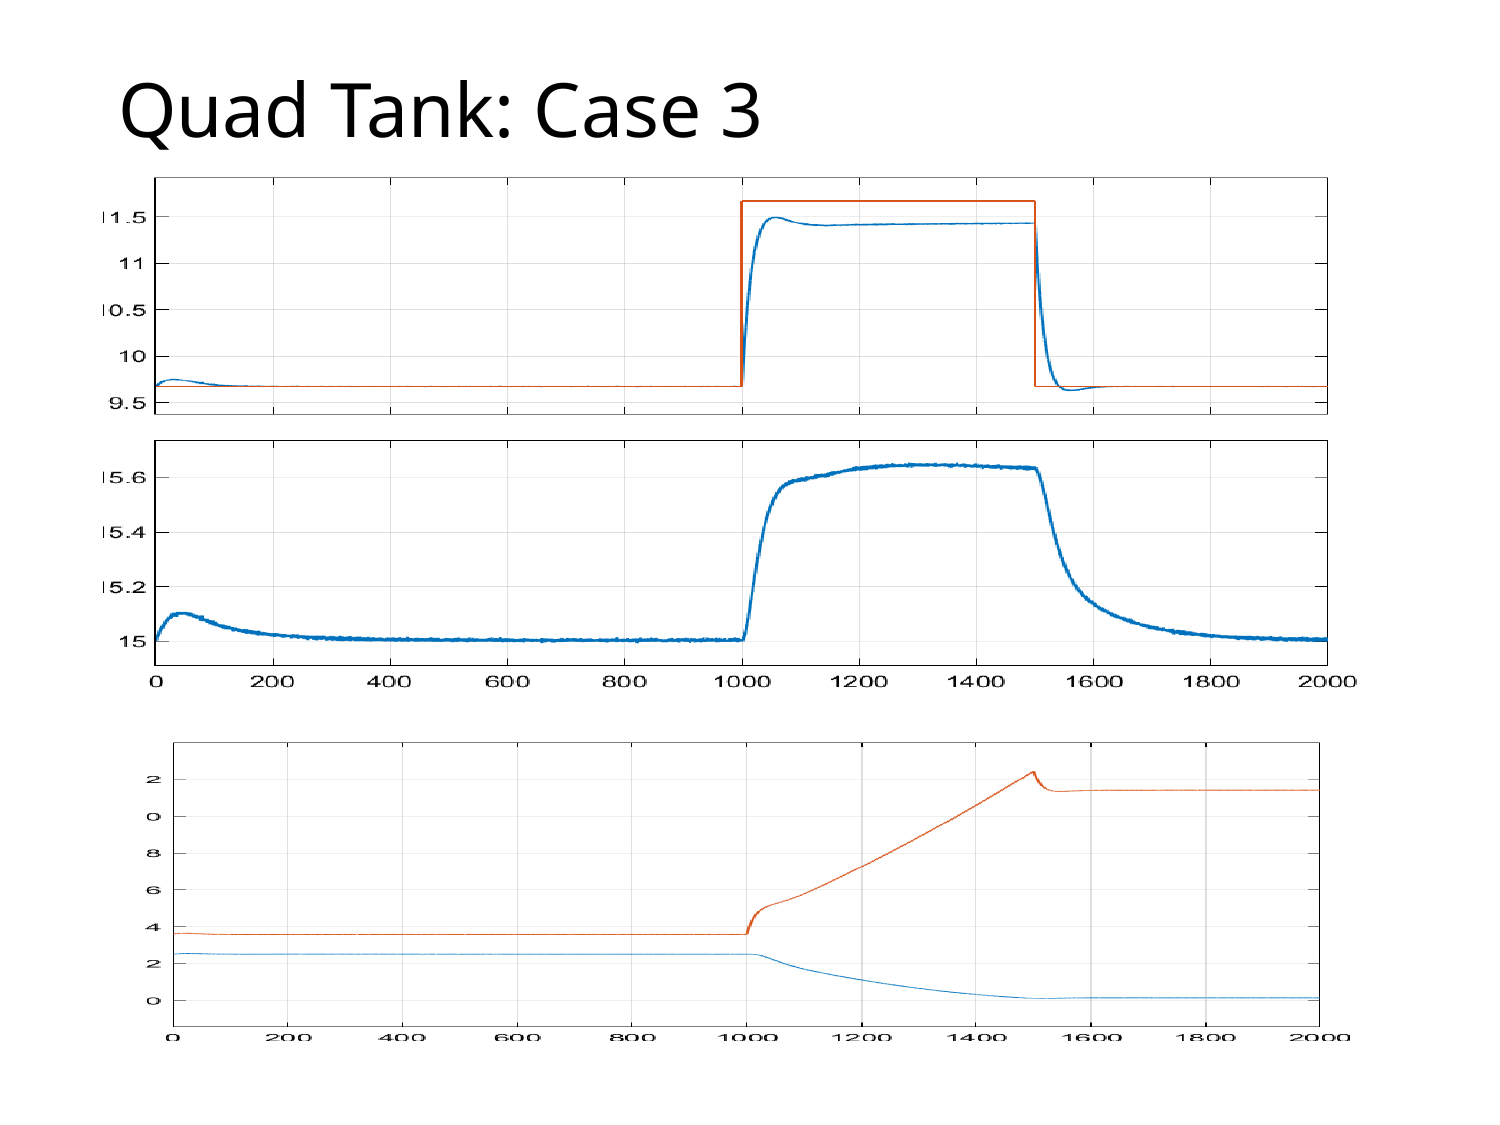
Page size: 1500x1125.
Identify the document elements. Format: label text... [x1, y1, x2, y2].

title Quad Tank: Case 3 [103, 59, 1397, 167]
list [103, 166, 1366, 692]
picture [142, 736, 1357, 1042]
